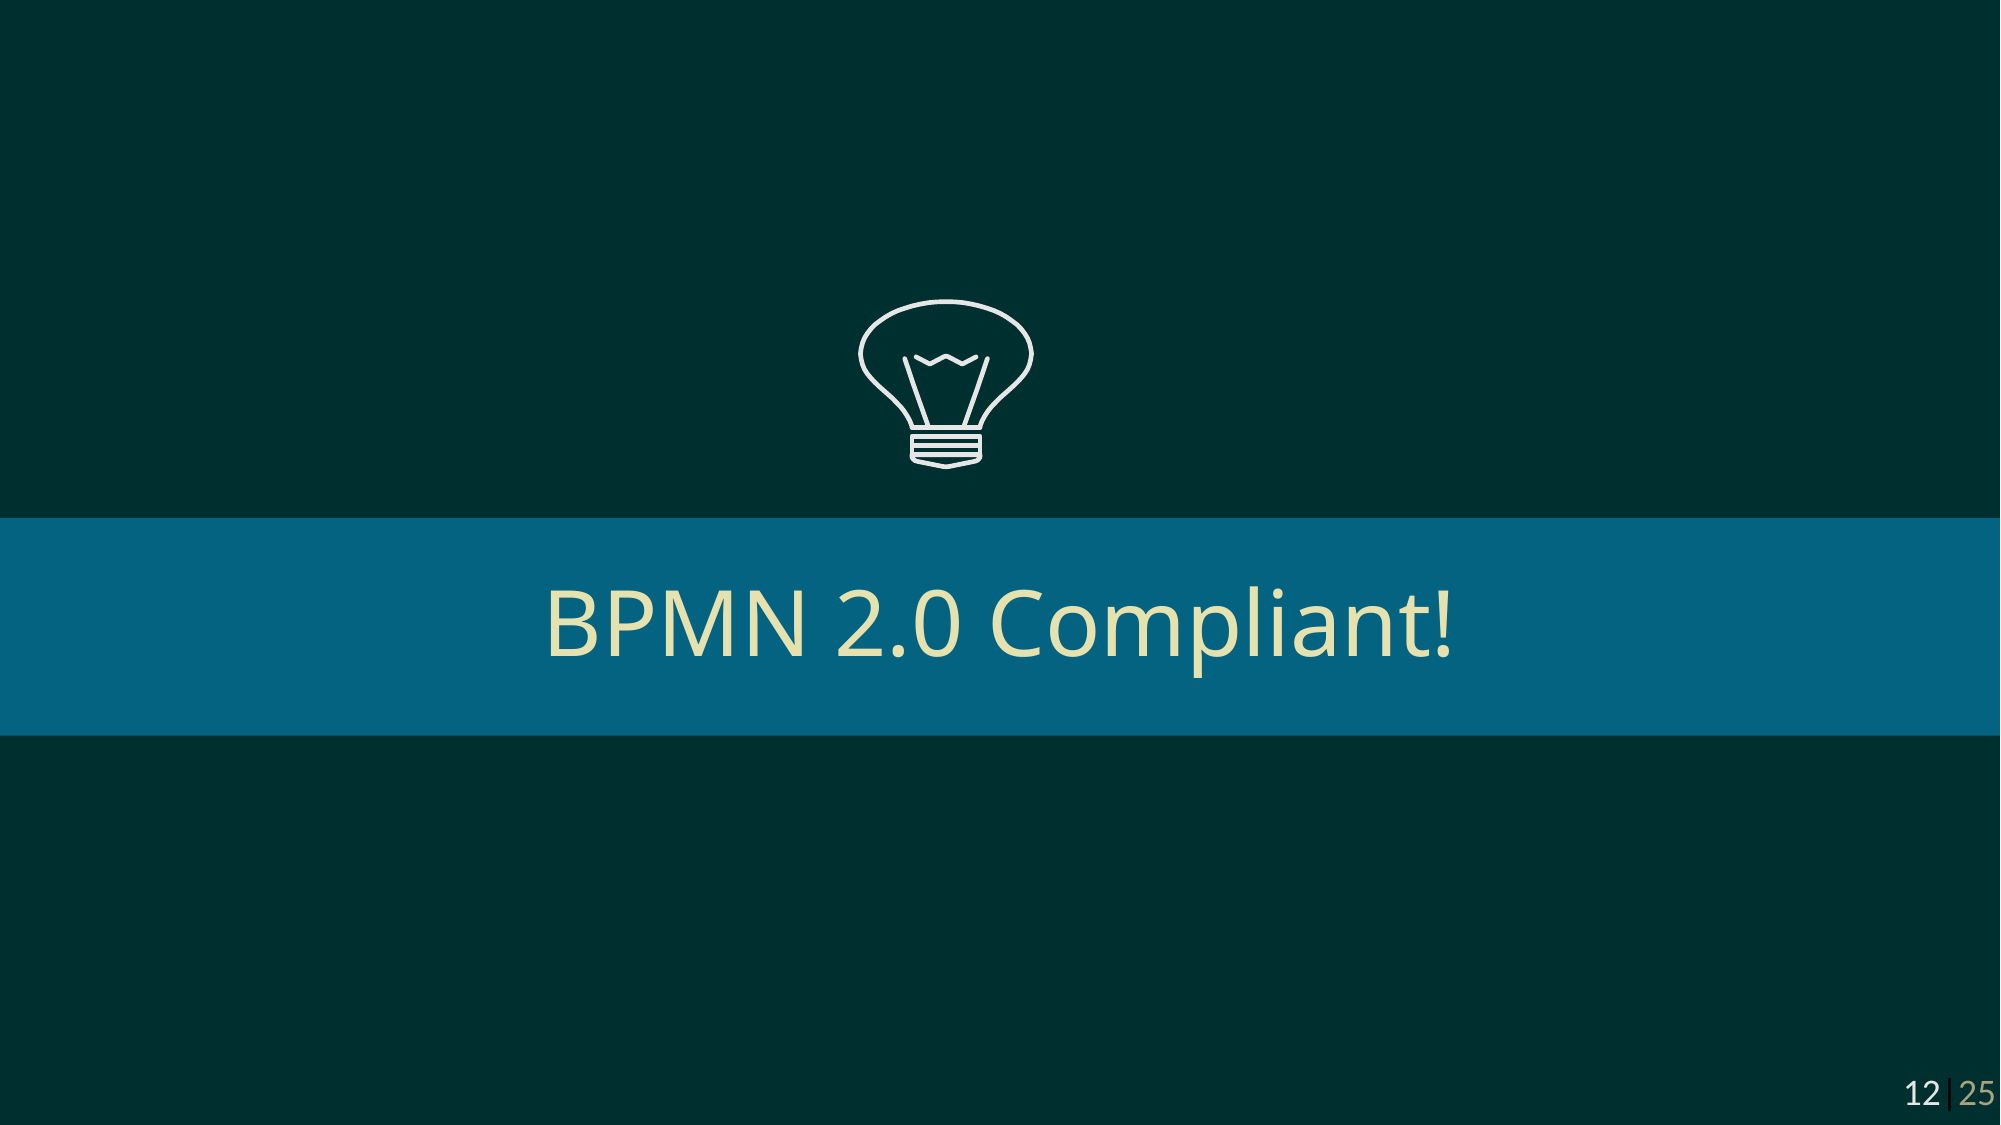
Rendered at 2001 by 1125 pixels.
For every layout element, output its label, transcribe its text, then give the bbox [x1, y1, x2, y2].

text_box 12|25 [1888, 1060, 2000, 1121]
title BPMN 2.0 Compliant! [0, 518, 2000, 736]
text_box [860, 301, 1032, 467]
